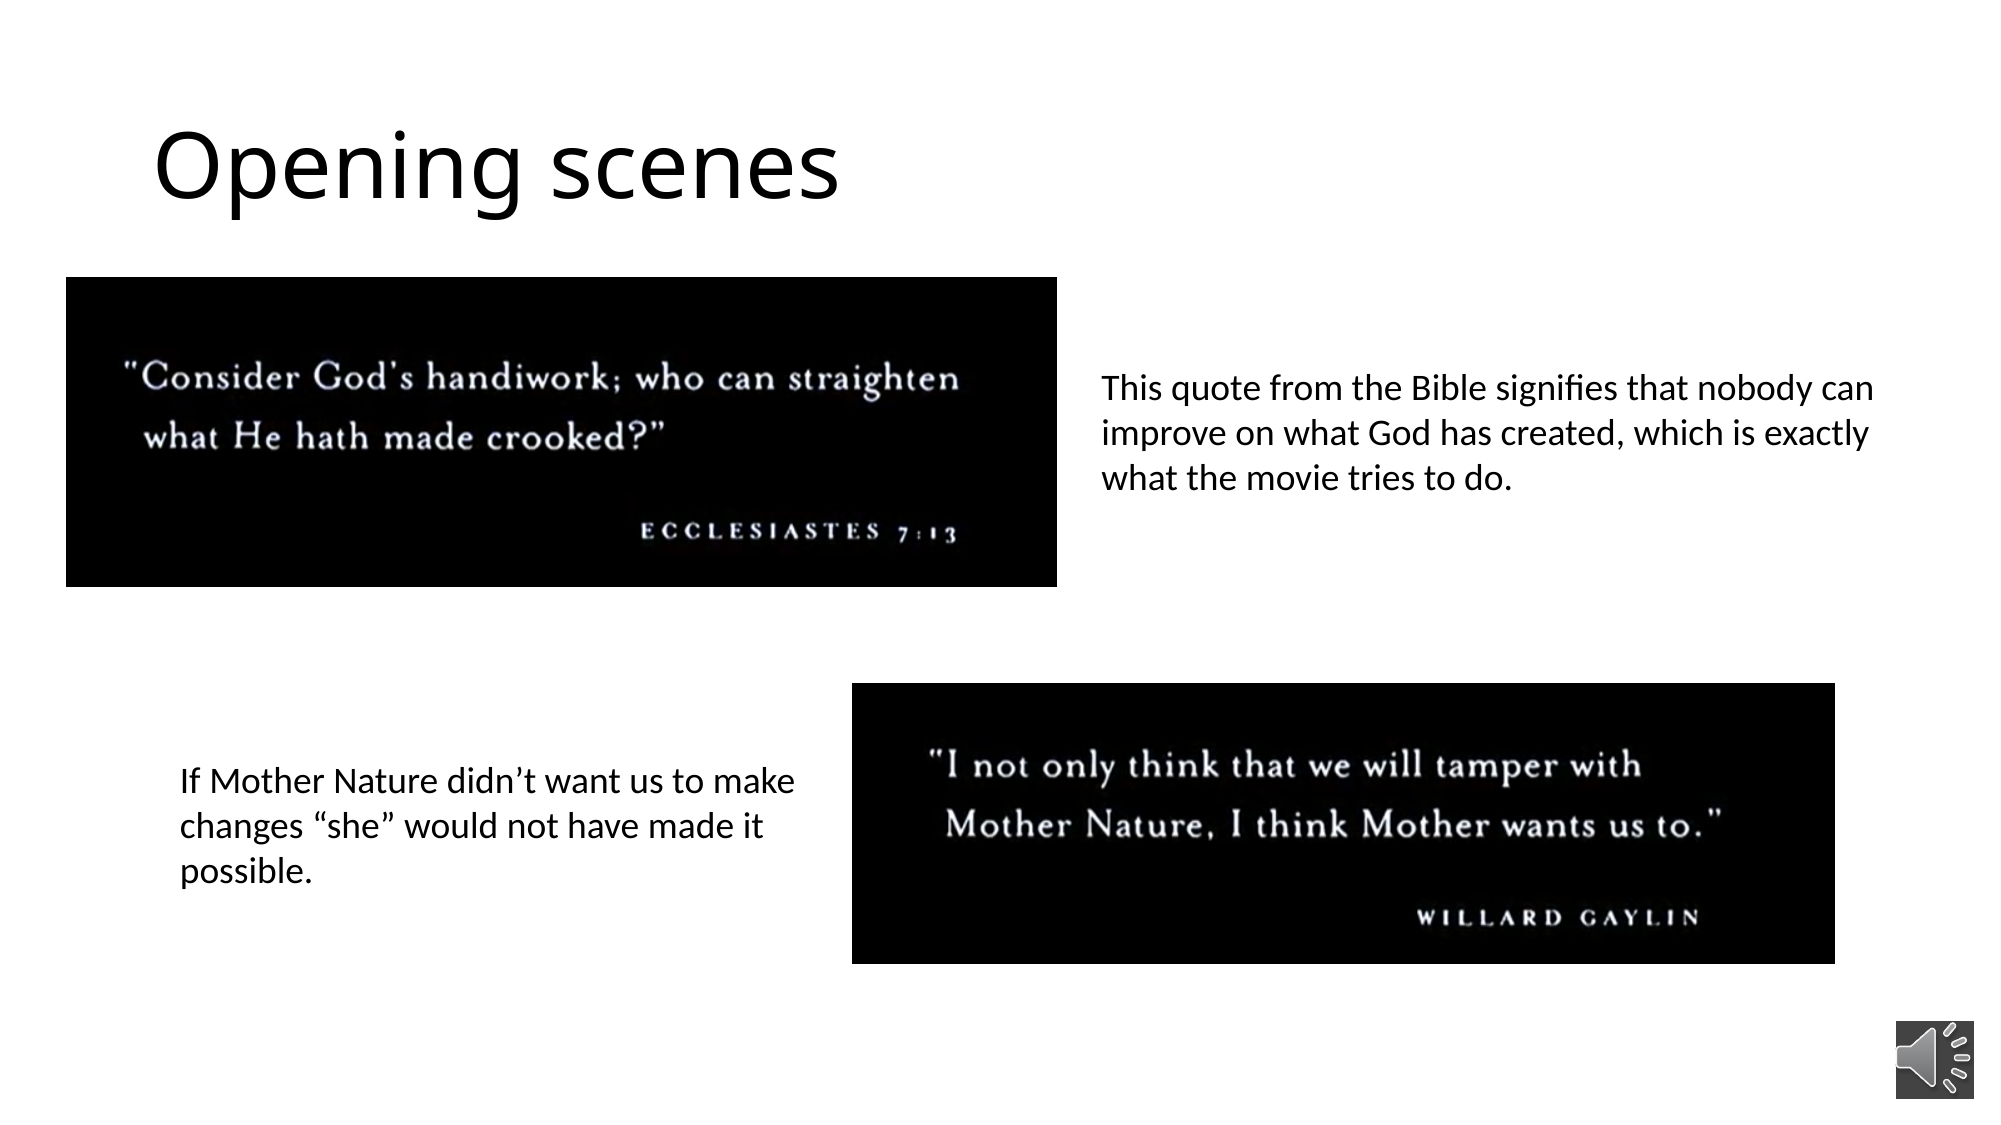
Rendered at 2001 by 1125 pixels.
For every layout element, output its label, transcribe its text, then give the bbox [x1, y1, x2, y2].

text_box If Mother Nature didn’t want us to make changes “she” would not have made it possible. [164, 748, 852, 898]
picture [66, 277, 1057, 587]
picture [1894, 1019, 1975, 1100]
title Opening scenes [137, 59, 1863, 278]
text_box This quote from the Bible signifies that nobody can improve on what God has created, which is exactly what the movie tries to do. [1086, 355, 1934, 506]
picture [852, 683, 1835, 964]
